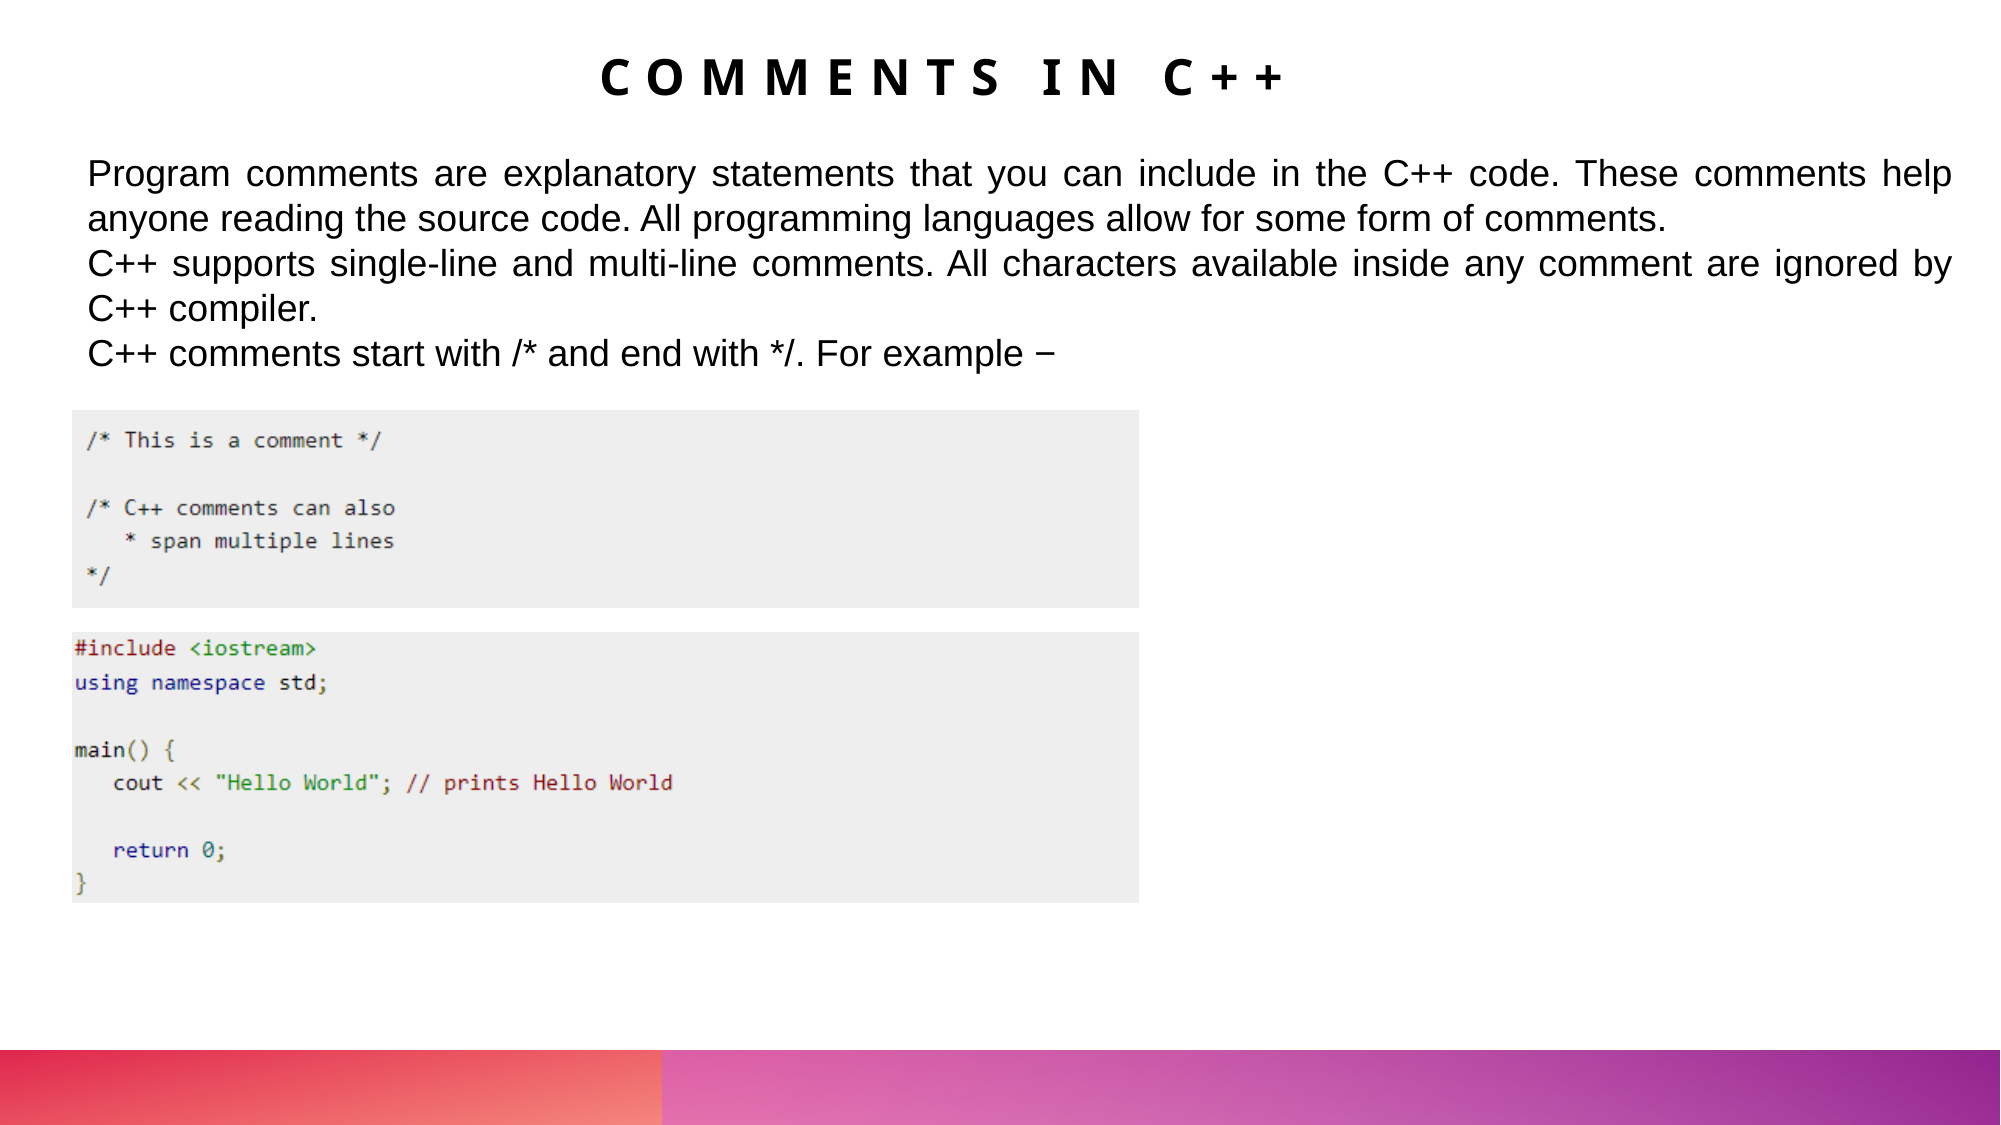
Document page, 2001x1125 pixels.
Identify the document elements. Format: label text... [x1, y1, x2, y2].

picture [72, 410, 1139, 608]
picture [72, 632, 1139, 903]
title Comments in c++ [191, 27, 1692, 105]
text_box Program comments are explanatory statements that you can include in the C++ code. These comments help anyone reading the source code. All programming languages allow for some form of comments. C++ supports single-line and multi-line comments. All characters available inside any comment are ignored by C++ compiler. C++ comments start with /* and end with */. For example − [72, 141, 1968, 427]
